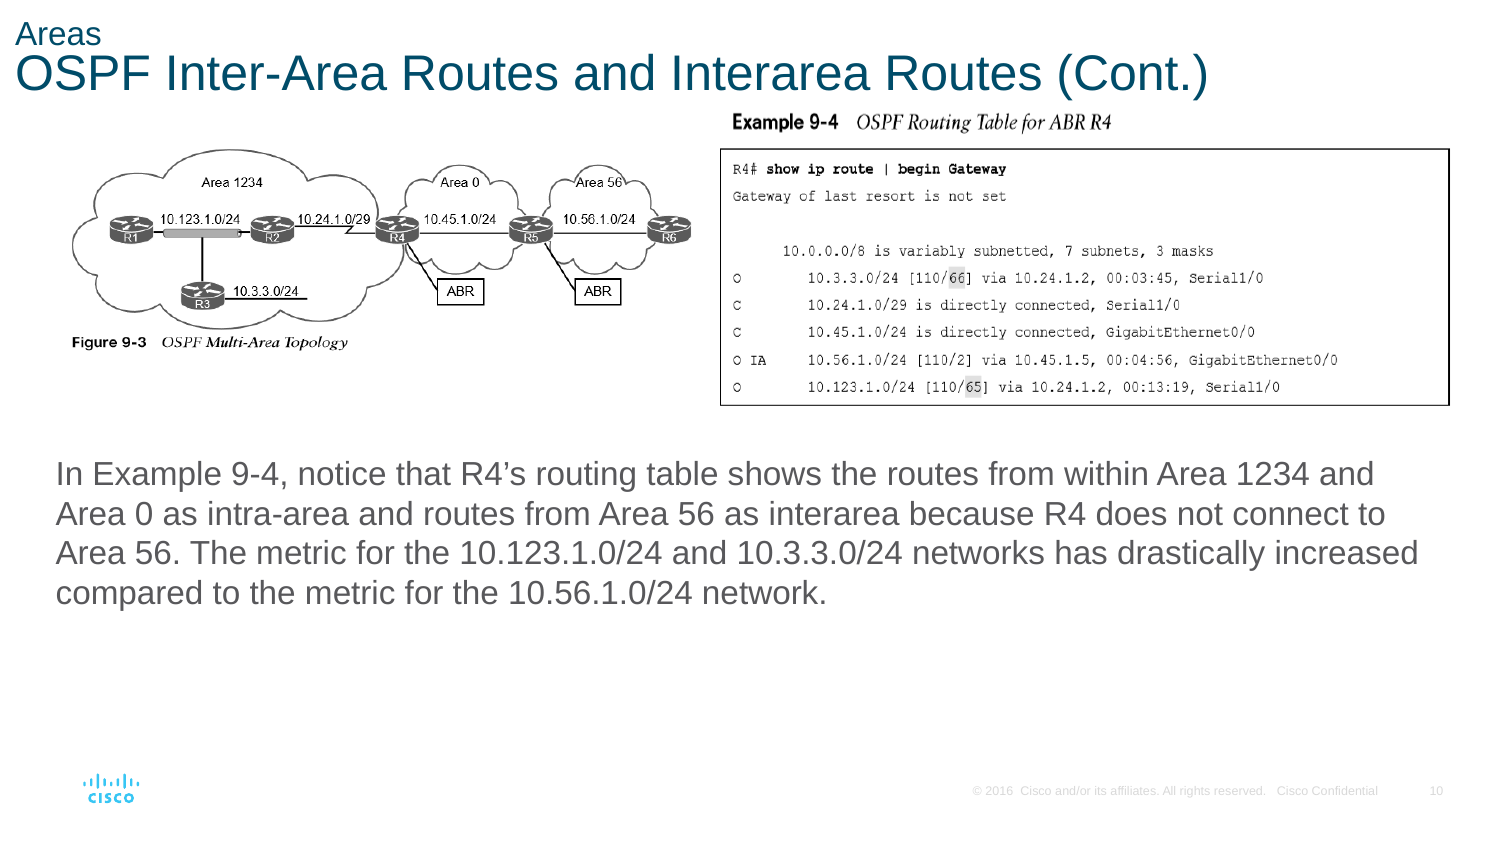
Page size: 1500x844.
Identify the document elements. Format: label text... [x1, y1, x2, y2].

picture [49, 102, 1464, 423]
text_box In Example 9-4, notice that R4’s routing table shows the routes from within Area 1234 and Area 0 as intra-area and routes from Area 56 as interarea because R4 does not connect to Area 56. The metric for the 10.123.1.0/24 and 10.3.3.0/24 networks has drastically increased compared to the metric for the 10.56.1.0/24 network. [40, 444, 1438, 619]
title Areas OSPF Inter-Area Routes and Interarea Routes (Cont.) [0, 0, 1500, 121]
